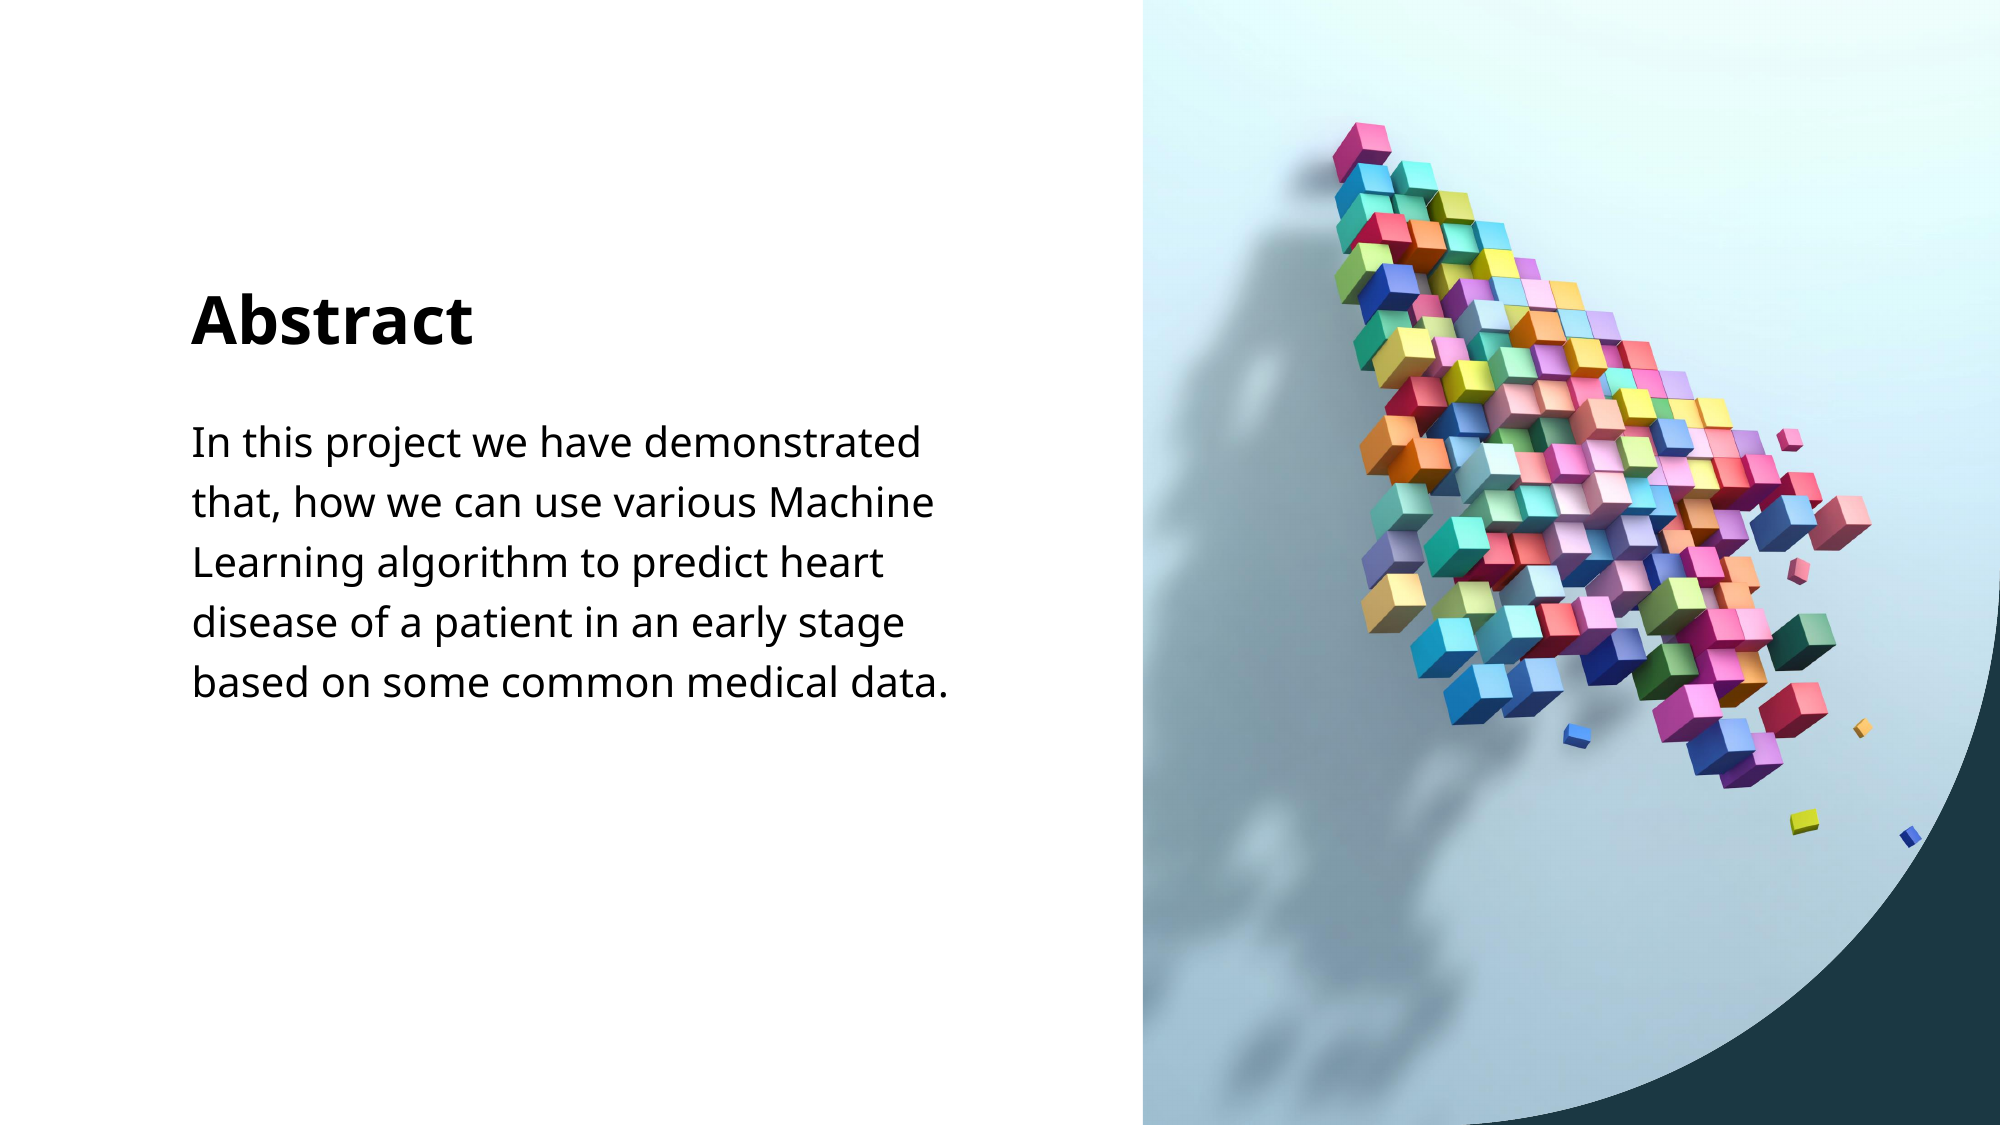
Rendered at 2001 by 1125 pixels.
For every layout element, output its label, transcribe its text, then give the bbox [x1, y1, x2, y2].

title Abstract [176, 118, 974, 366]
picture [1142, 0, 2000, 1125]
list In this project we have demonstrated that, how we can use various Machine Learning algorithm to predict heart disease of a patient in an early stage based on some common medical data. [176, 398, 974, 787]
text_box [0, 0, 1142, 1125]
